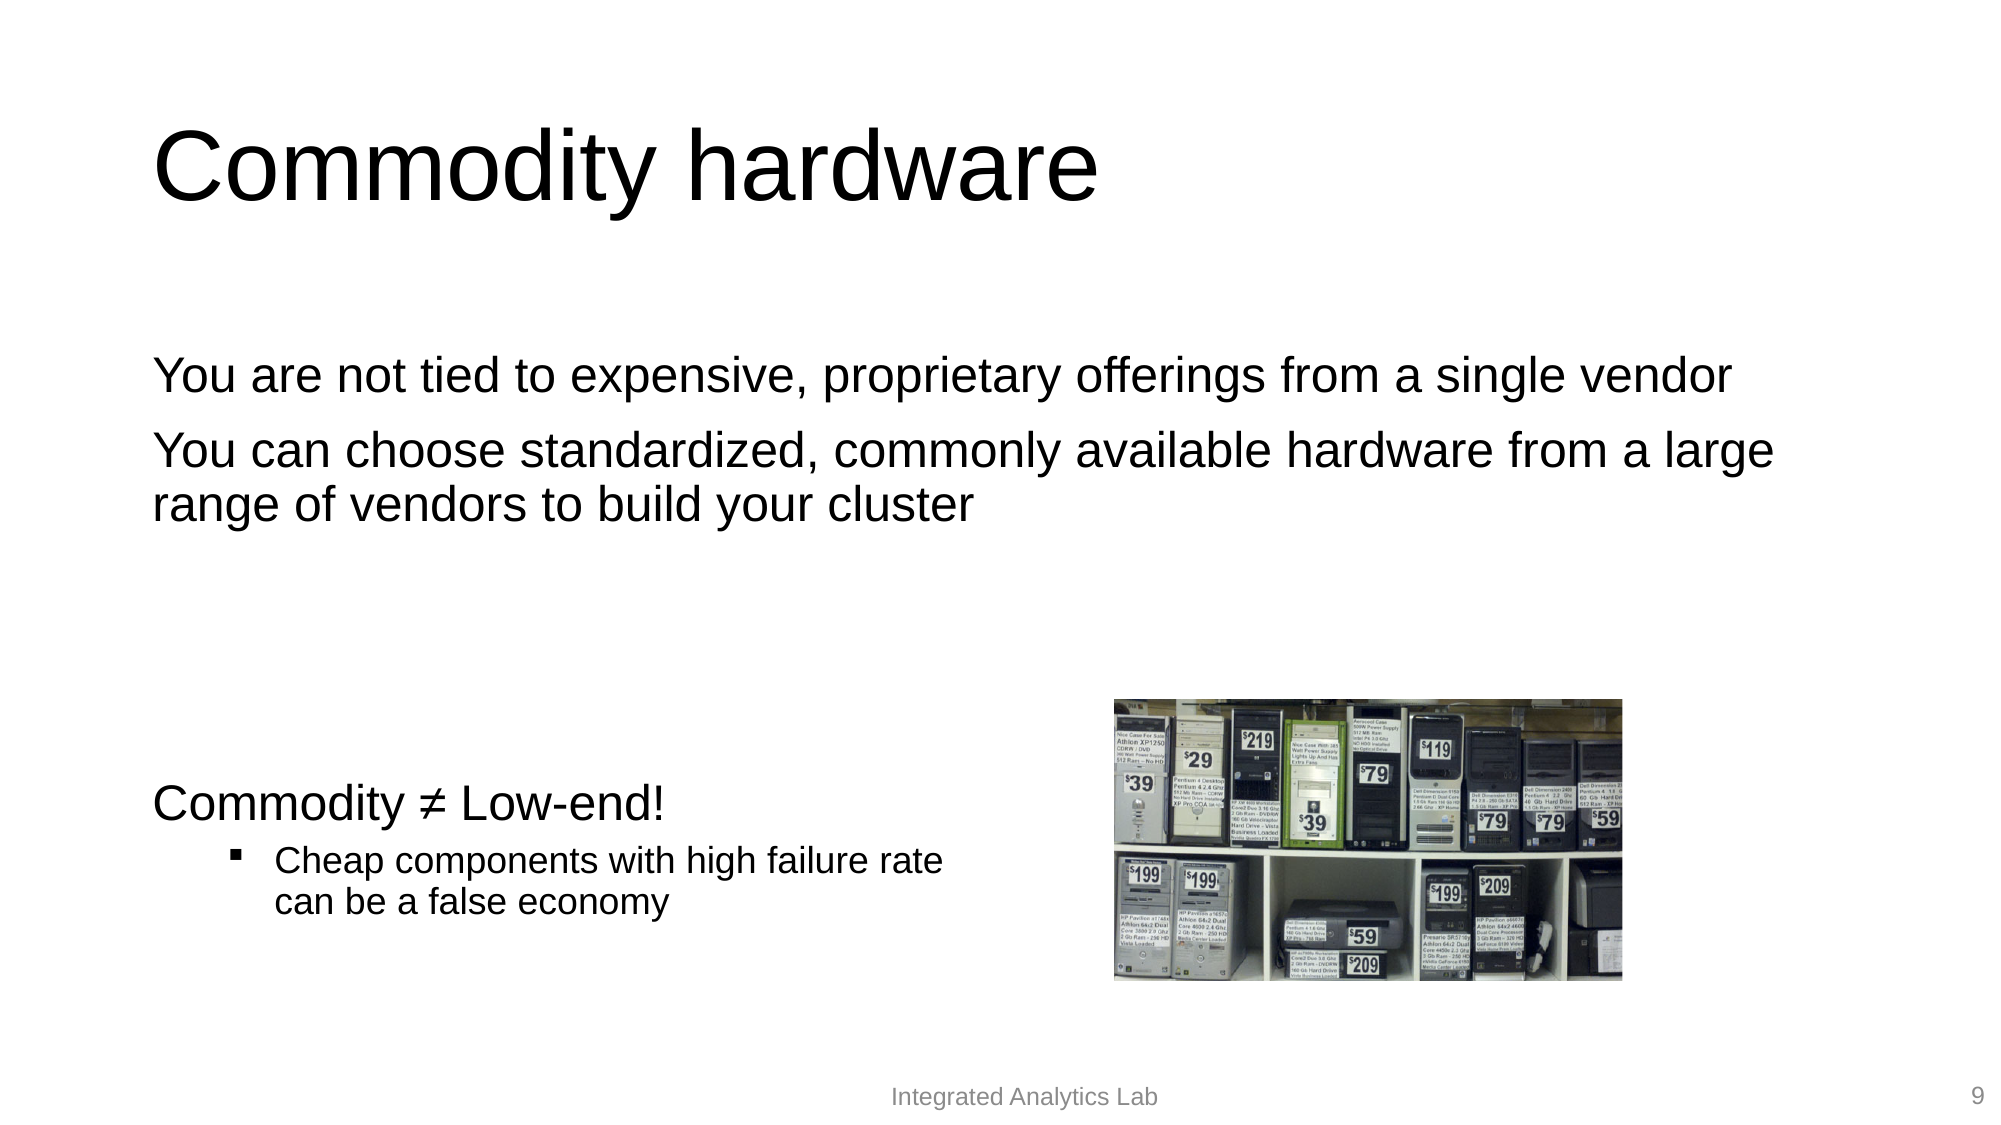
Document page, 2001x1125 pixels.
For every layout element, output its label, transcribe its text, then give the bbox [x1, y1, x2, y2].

slide_number 9 [1550, 1065, 2000, 1125]
picture [1114, 699, 1623, 981]
title Commodity hardware [137, 59, 1863, 278]
list You are not tied to expensive, proprietary offerings from a single vendor You can choose standardized, commonly available hardware from a large range of vendors to build your cluster Commodity ≠ Low-end! Cheap components with high failure rate can be a false economy [137, 278, 1863, 993]
